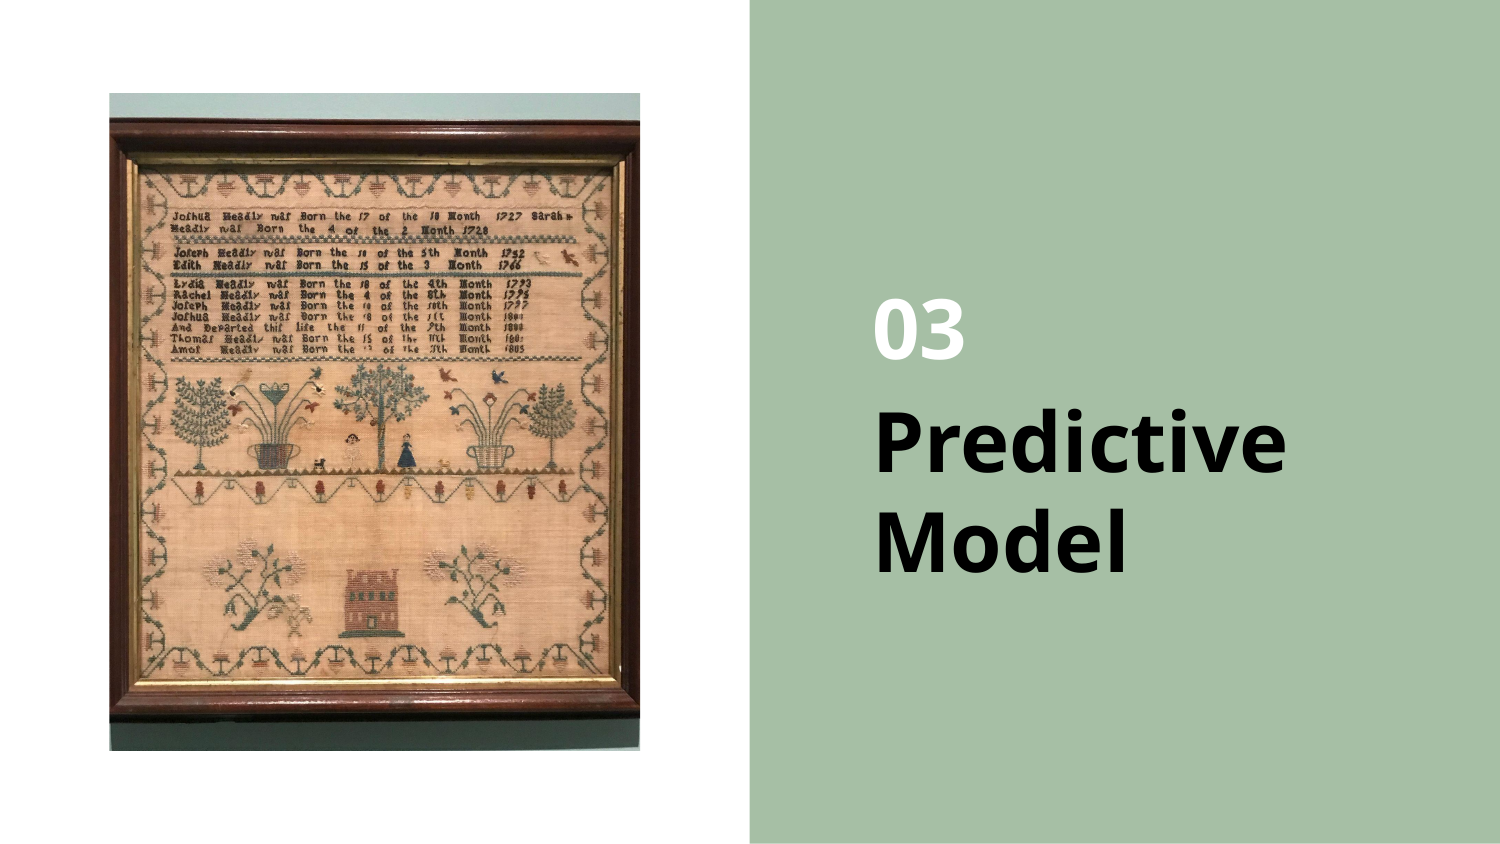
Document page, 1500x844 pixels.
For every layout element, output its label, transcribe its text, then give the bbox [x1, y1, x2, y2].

title Predictive Model [857, 390, 1393, 605]
picture [109, 93, 641, 751]
title 03 [857, 261, 1393, 337]
